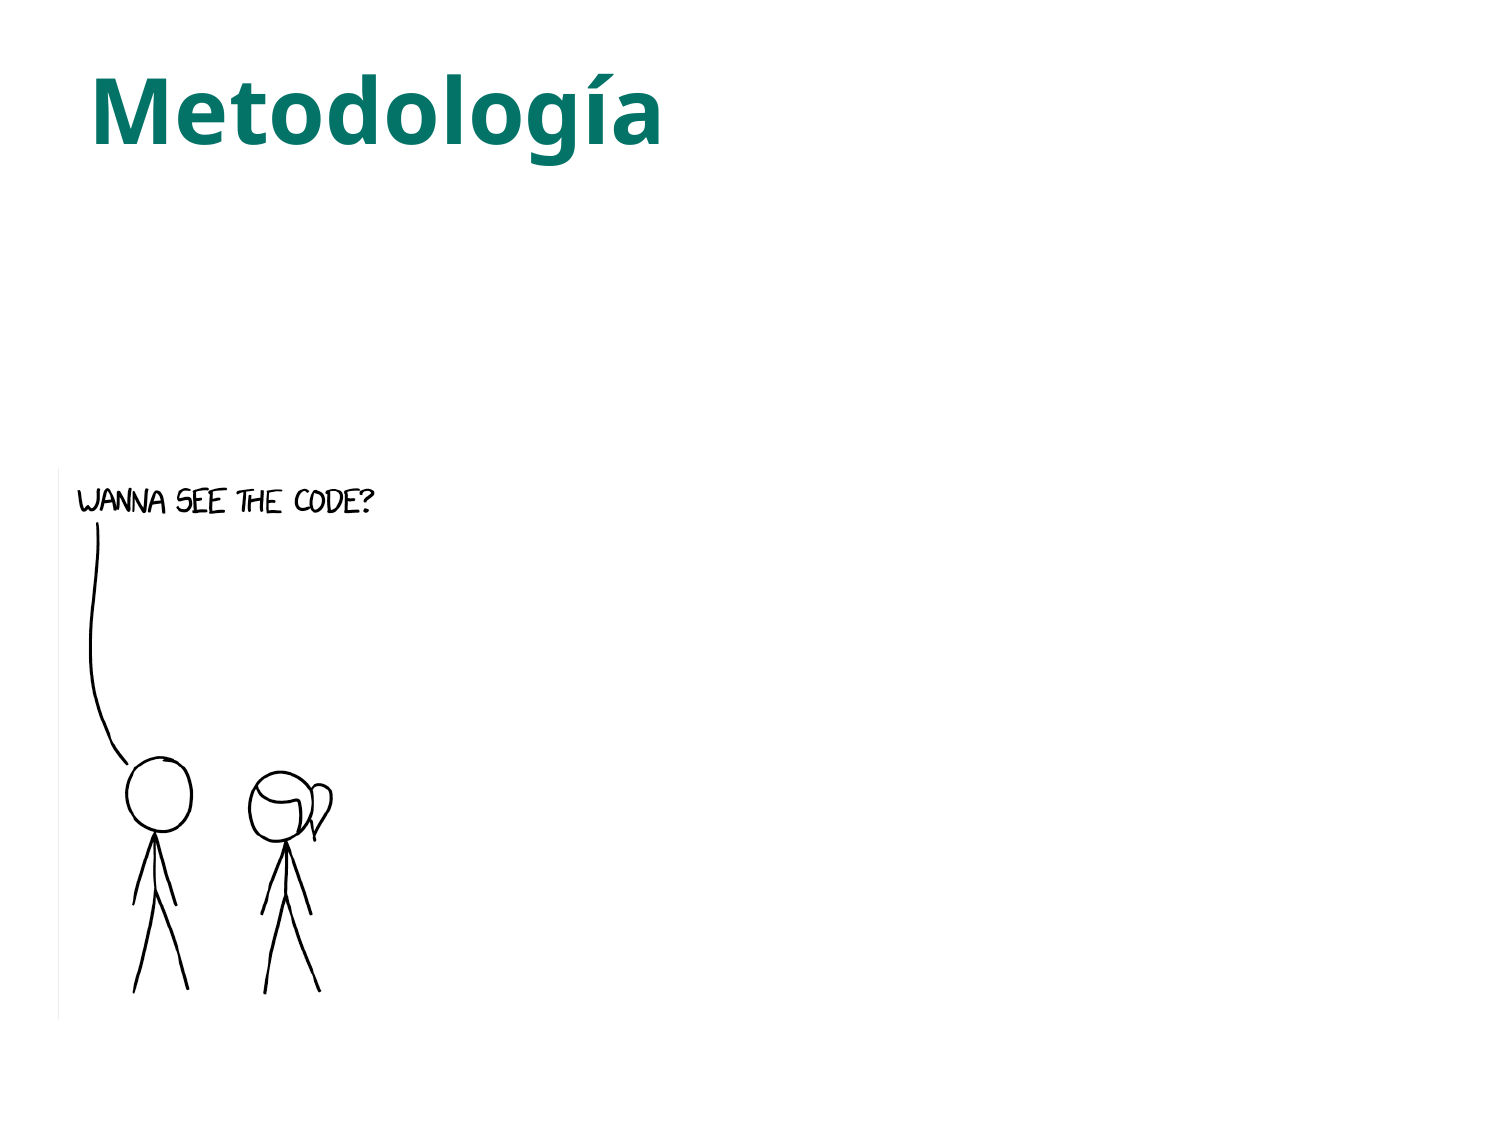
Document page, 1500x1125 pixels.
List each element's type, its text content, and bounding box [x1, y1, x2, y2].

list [58, 467, 431, 1020]
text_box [110, 532, 431, 770]
text_box Metodología [0, 0, 1310, 202]
